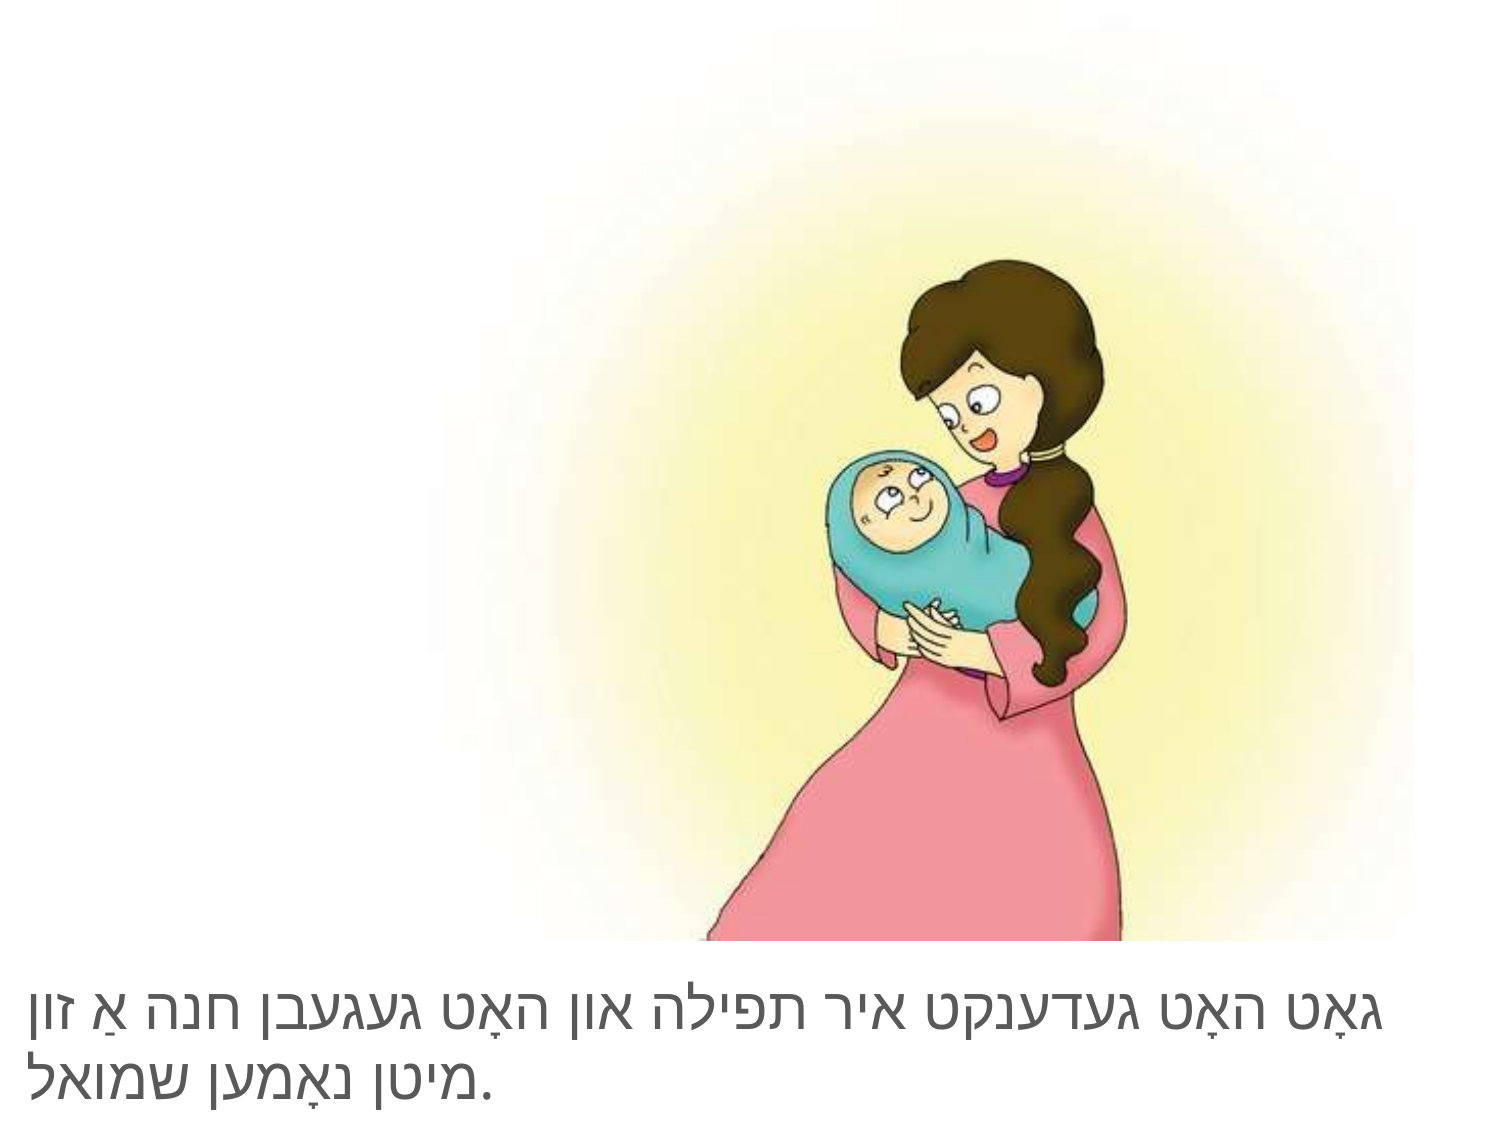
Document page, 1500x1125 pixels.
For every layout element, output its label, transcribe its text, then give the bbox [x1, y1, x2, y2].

text_box גאָט האָט געדענקט איר תפילה און האָט געגעבן חנה אַ זון מיטן נאָמען שמואל. [11, 964, 1483, 1119]
picture [86, 0, 1414, 941]
